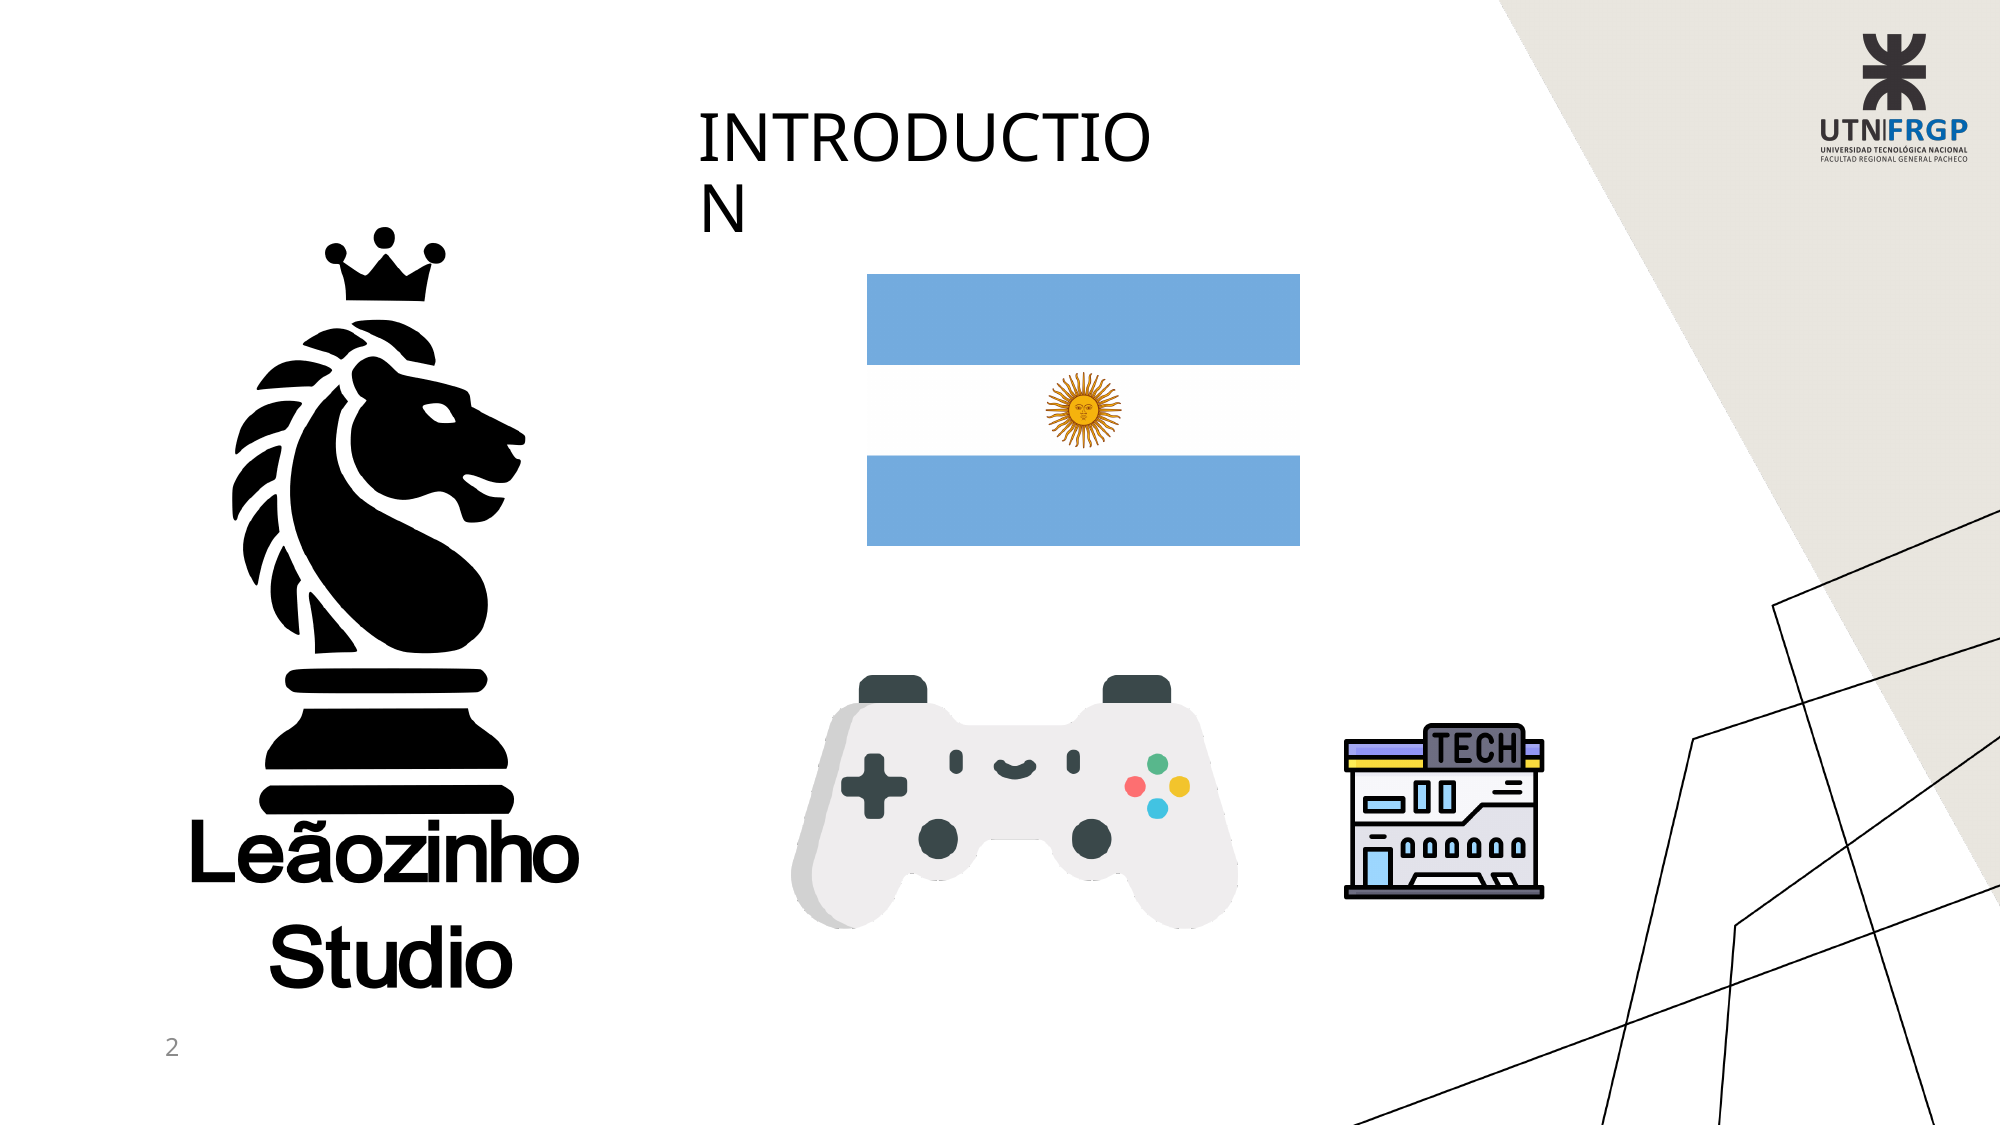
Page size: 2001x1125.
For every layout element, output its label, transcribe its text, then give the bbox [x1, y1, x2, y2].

picture [867, 0, 2000, 1125]
title Introduction [806, 40, 1217, 311]
picture [791, 578, 1238, 1025]
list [0, 0, 806, 1125]
